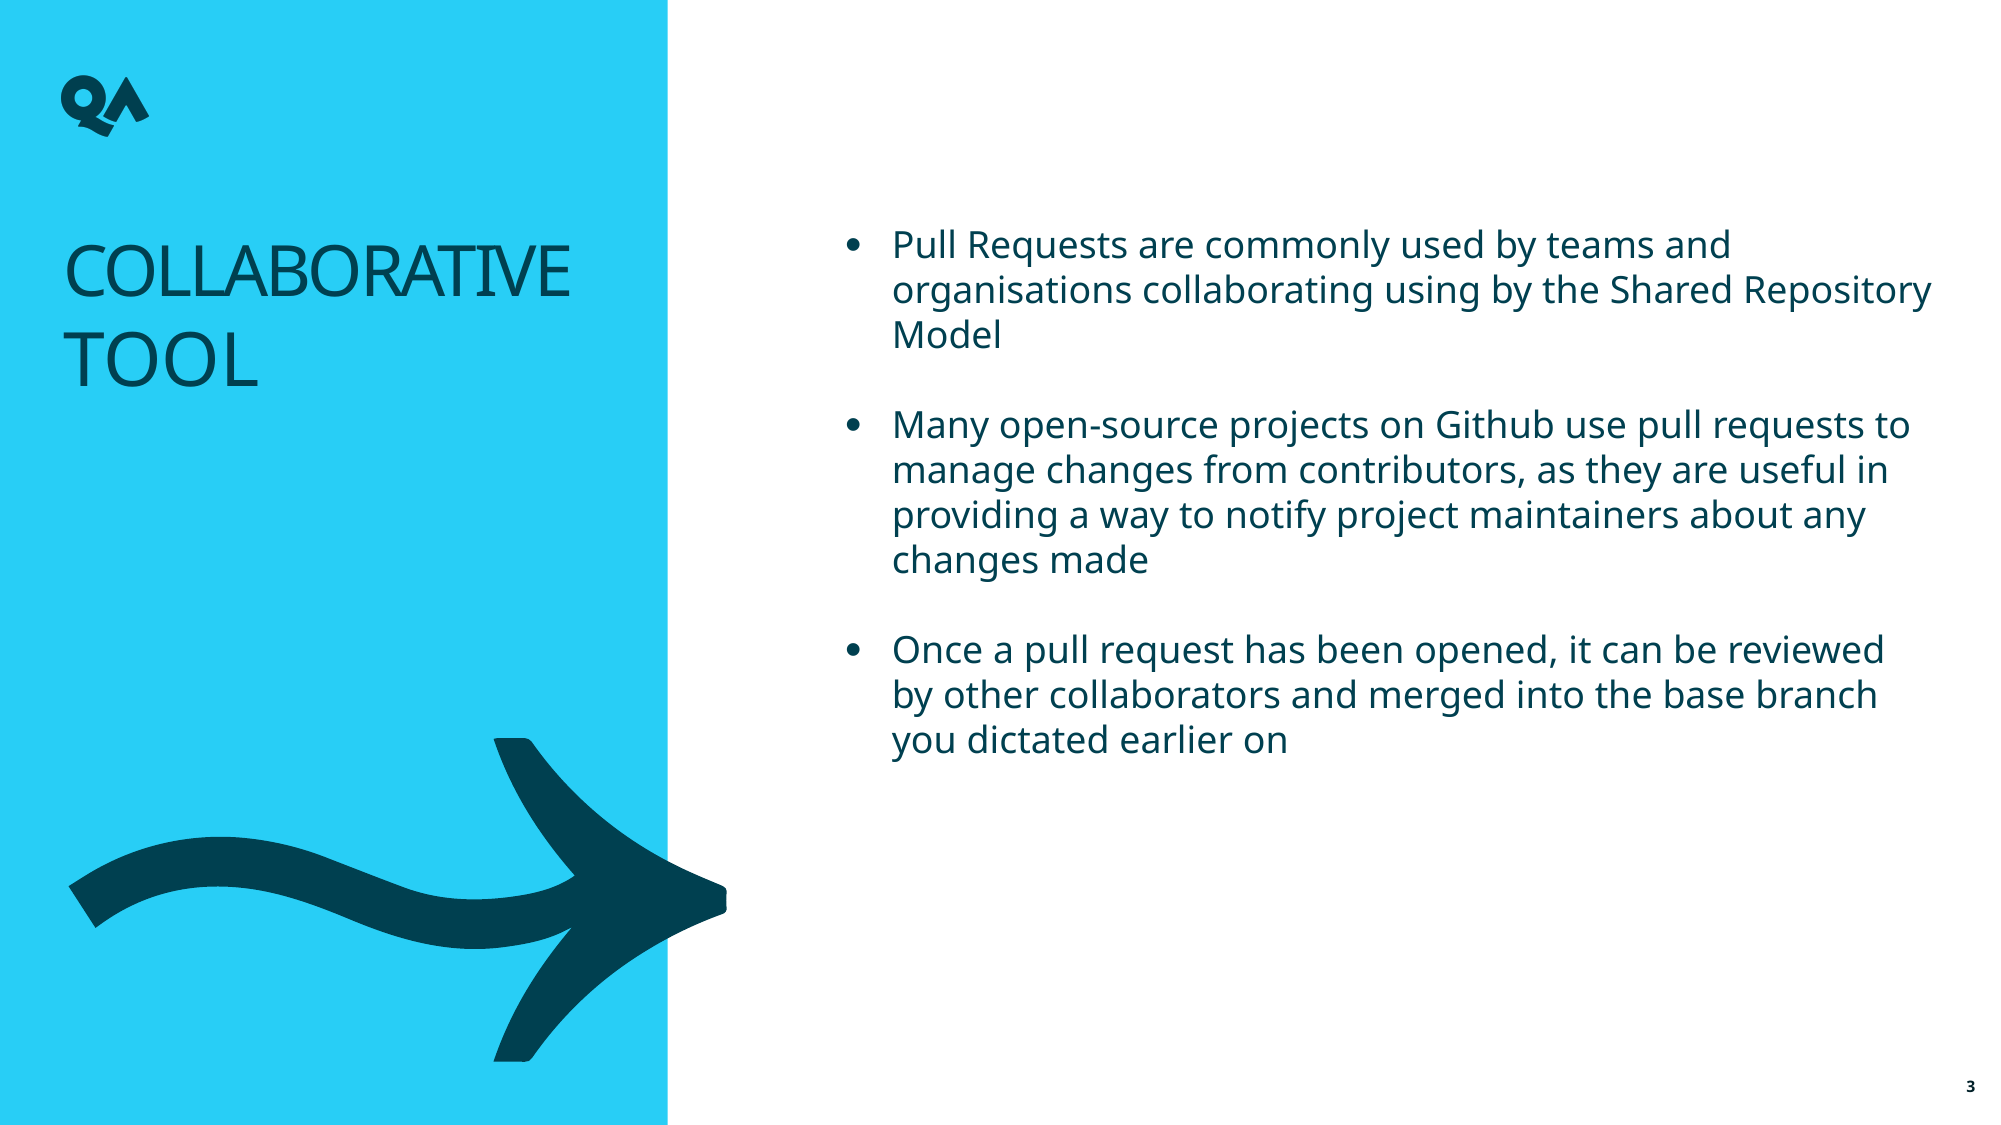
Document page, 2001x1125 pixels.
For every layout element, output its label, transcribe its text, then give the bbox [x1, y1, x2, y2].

slide_number 3 [1846, 1068, 1976, 1098]
list Collaborative Tool [63, 221, 628, 673]
list Pull Requests are commonly used by teams and organisations collaborating using by the Shared Repository Model Many open-source projects on Github use pull requests to manage changes from contributors, as they are useful in providing a way to notify project maintainers about any changes made Once a pull request has been opened, it can be reviewed by other collaborators and merged into the base branch you dictated earlier on [826, 221, 1937, 1061]
picture [44, 61, 166, 148]
